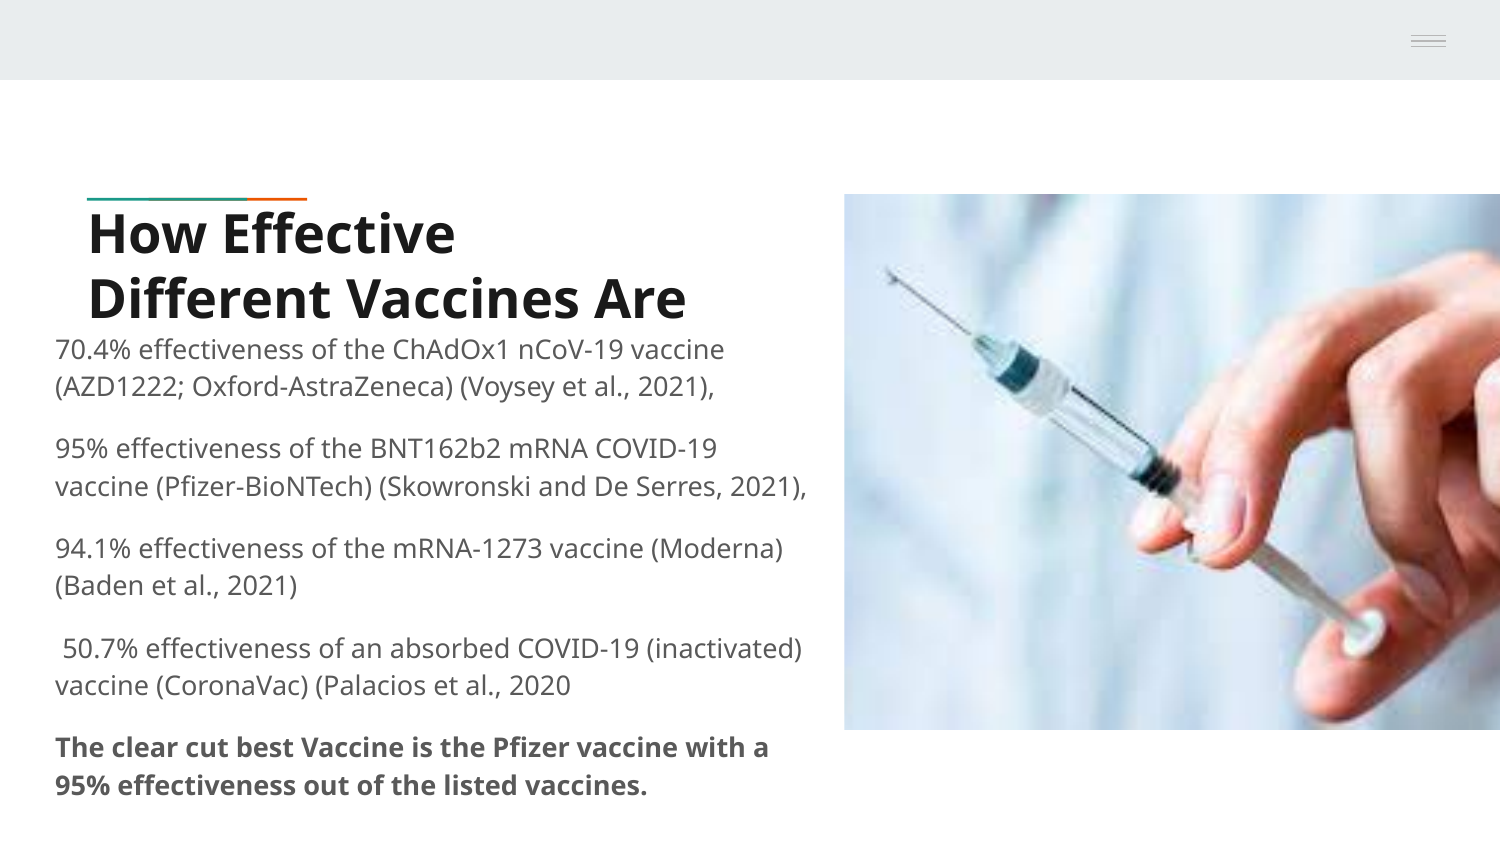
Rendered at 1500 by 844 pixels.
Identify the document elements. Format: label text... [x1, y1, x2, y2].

list 70.4% effectiveness of the ChAdOx1 nCoV-19 vaccine (AZD1222; Oxford-AstraZeneca) (Voysey et al., 2021), 95% effectiveness of the BNT162b2 mRNA COVID-19 vaccine (Pfizer-BioNTech) (Skowronski and De Serres, 2021), 94.1% effectiveness of the mRNA-1273 vaccine (Moderna) (Baden et al., 2021) 50.7% effectiveness of an absorbed COVID-19 (inactivated) vaccine (CoronaVac) (Palacios et al., 2020 The clear cut best Vaccine is the Pfizer vaccine with a 95% effectiveness out of the listed vaccines. [40, 312, 828, 821]
title How Effective Different Vaccines Are [72, 184, 711, 312]
picture [844, 194, 1500, 730]
